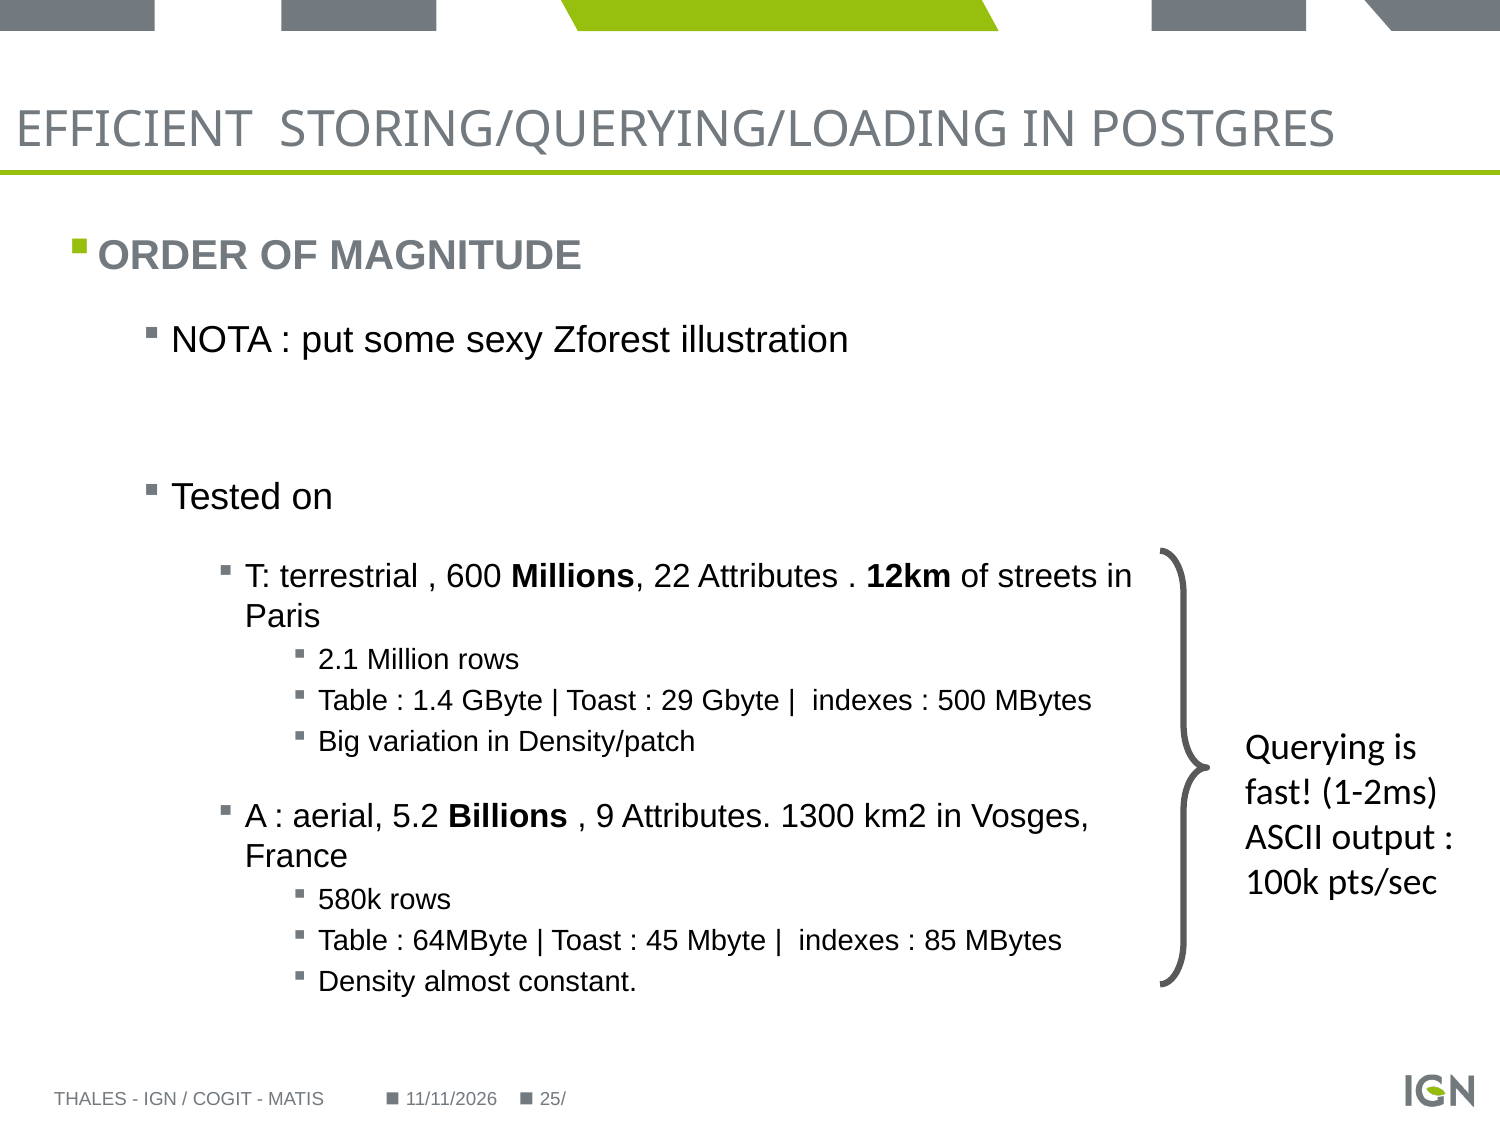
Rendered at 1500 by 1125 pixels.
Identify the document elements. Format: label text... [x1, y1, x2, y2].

footer Thales - IGN / COGIT - MATIS [39, 1067, 387, 1125]
picture [1404, 1074, 1475, 1109]
text_box Querying is fast! (1-2ms) ASCII output : 100k pts/sec [1230, 714, 1477, 910]
text_box [1159, 549, 1208, 986]
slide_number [390, 1067, 524, 1125]
slide_number 25/ [524, 1067, 875, 1125]
list Order of magnitude NOTA : put some sexy Zforest illustration Tested on T: terrestrial , 600 Millions, 22 Attributes . 12km of streets in Paris 2.1 Million rows Table : 1.4 GByte | Toast : 29 Gbyte | indexes : 500 MBytes Big variation in Density/patch A : aerial, 5.2 Billions , 9 Attributes. 1300 km2 in Vosges, France 580k rows Table : 64MByte | Toast : 45 Mbyte | indexes : 85 MBytes Density almost constant. [53, 219, 1161, 1005]
title efficient storing/querying/Loading in postgres [0, 80, 1500, 173]
